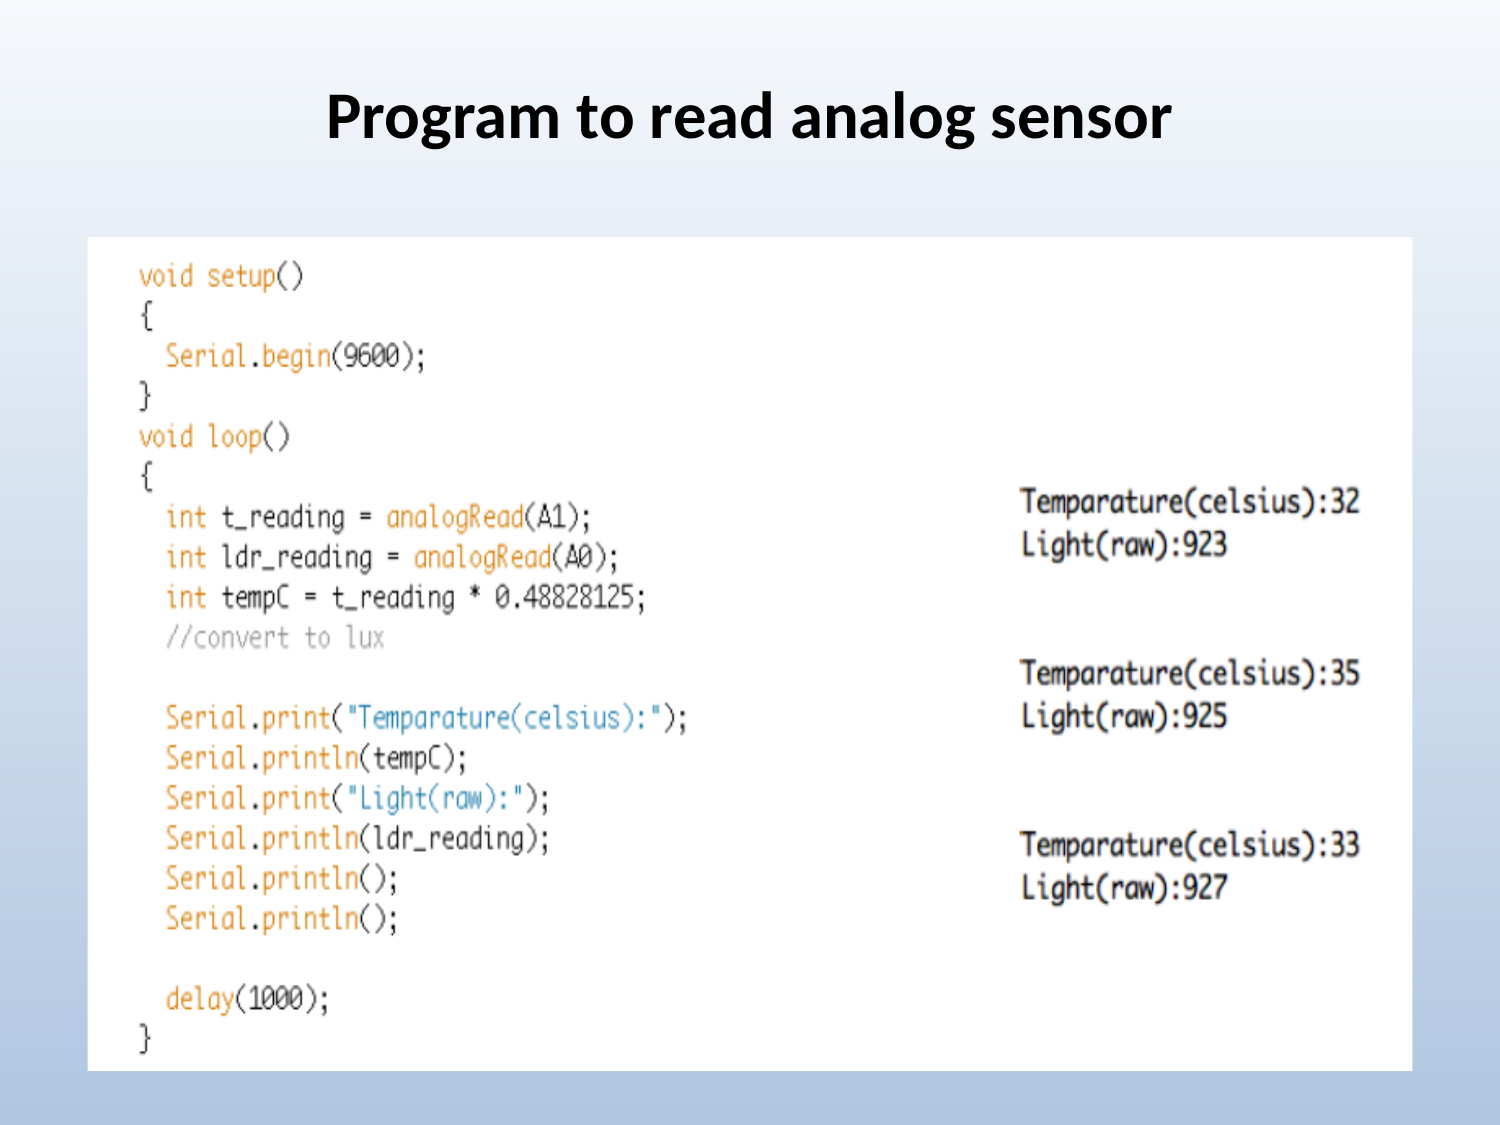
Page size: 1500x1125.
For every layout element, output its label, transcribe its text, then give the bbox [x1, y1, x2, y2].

title Program to read analog sensor [75, 17, 1425, 206]
picture [87, 237, 1413, 1071]
